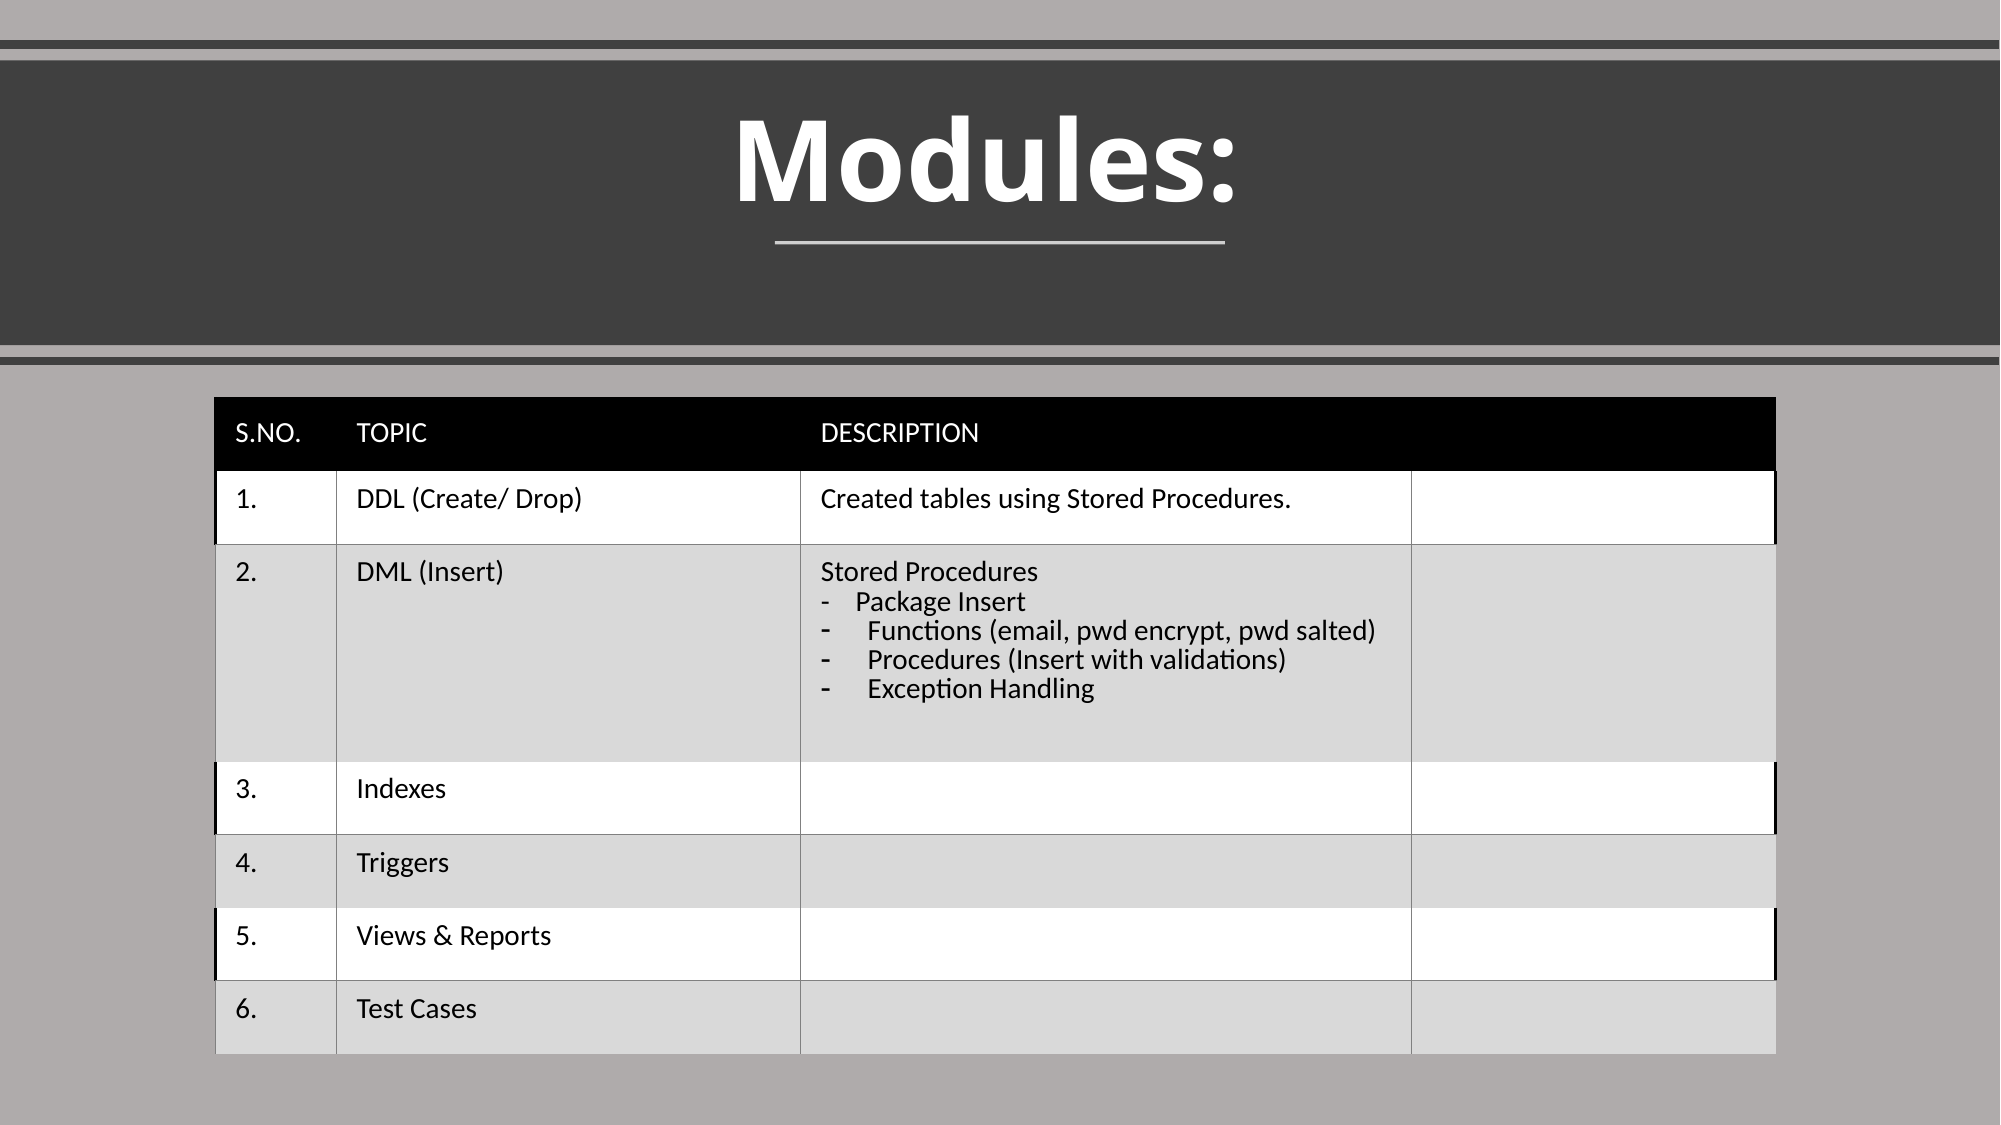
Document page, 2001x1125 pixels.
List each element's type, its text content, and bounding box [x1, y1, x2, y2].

table_header TOPIC [337, 400, 801, 471]
table_cell 2. [216, 545, 336, 762]
title Modules: [86, 80, 1914, 233]
table_cell [1412, 762, 1774, 834]
table_header S.NO. [217, 400, 337, 471]
table_cell Views & Reports [337, 908, 800, 980]
table_cell [1412, 545, 1776, 762]
table_cell Indexes [337, 762, 800, 834]
table_cell DML (Insert) [337, 545, 800, 762]
table_cell Triggers [337, 835, 800, 908]
table_cell 5. [217, 908, 336, 980]
table_cell [801, 762, 1411, 834]
table_cell [1412, 908, 1774, 980]
table_cell [801, 908, 1411, 980]
table_cell Test Cases [337, 981, 800, 1054]
table_cell Created tables using Stored Procedures. [801, 471, 1411, 544]
table_cell [1412, 981, 1776, 1054]
table_cell [801, 981, 1411, 1054]
table_cell [1412, 471, 1774, 544]
table_cell [1412, 835, 1776, 908]
table_header DESCRIPTION [801, 400, 1411, 471]
table_cell 3. [217, 762, 336, 834]
text_box [0, 59, 2000, 346]
table_cell 1. [217, 471, 336, 544]
table_cell [801, 835, 1411, 908]
table_cell 4. [216, 835, 336, 908]
table_cell 6. [216, 981, 336, 1054]
table_cell DDL (Create/ Drop) [337, 471, 800, 544]
table_cell Stored Procedures - Package Insert Functions (email, pwd encrypt, pwd salted) Procedures (Insert with validations) Exception Handling [801, 545, 1411, 762]
table_header [1411, 400, 1776, 471]
